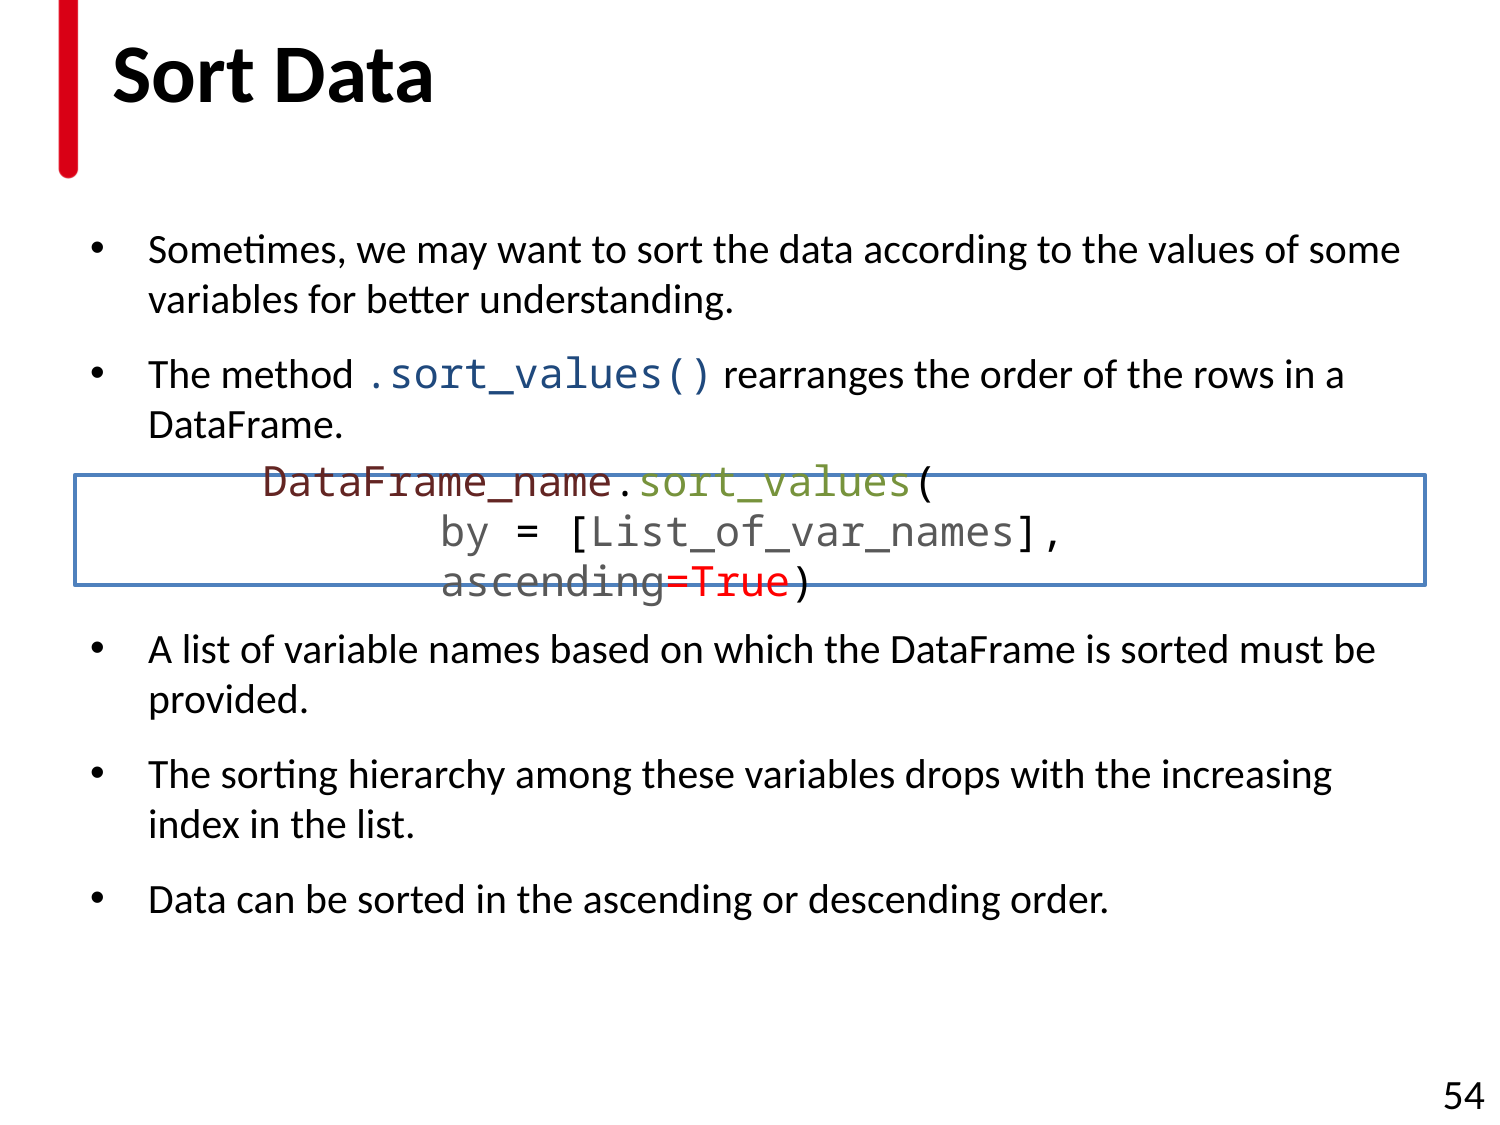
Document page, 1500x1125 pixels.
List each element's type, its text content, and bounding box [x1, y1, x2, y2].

text_box DataFrame_name.sort_values( by = [List_of_var_names], ascending=True) [73, 473, 1427, 587]
picture [57, 0, 81, 200]
list Sometimes, we may want to sort the data according to the values of some variables for better understanding. The method .sort_values() rearranges the order of the rows in a DataFrame. A list of variable names based on which the DataFrame is sorted must be provided. The sorting hierarchy among these variables drops with the increasing index in the list. Data can be sorted in the ascending or descending order. [75, 214, 1425, 473]
list Sometimes, we may want to sort the data according to the values of some variables for better understanding. The method .sort_values() rearranges the order of the rows in a DataFrame. A list of variable names based on which the DataFrame is sorted must be provided. The sorting hierarchy among these variables drops with the increasing index in the list. Data can be sorted in the ascending or descending order. [75, 587, 1425, 957]
title Sort Data [97, 0, 1500, 138]
